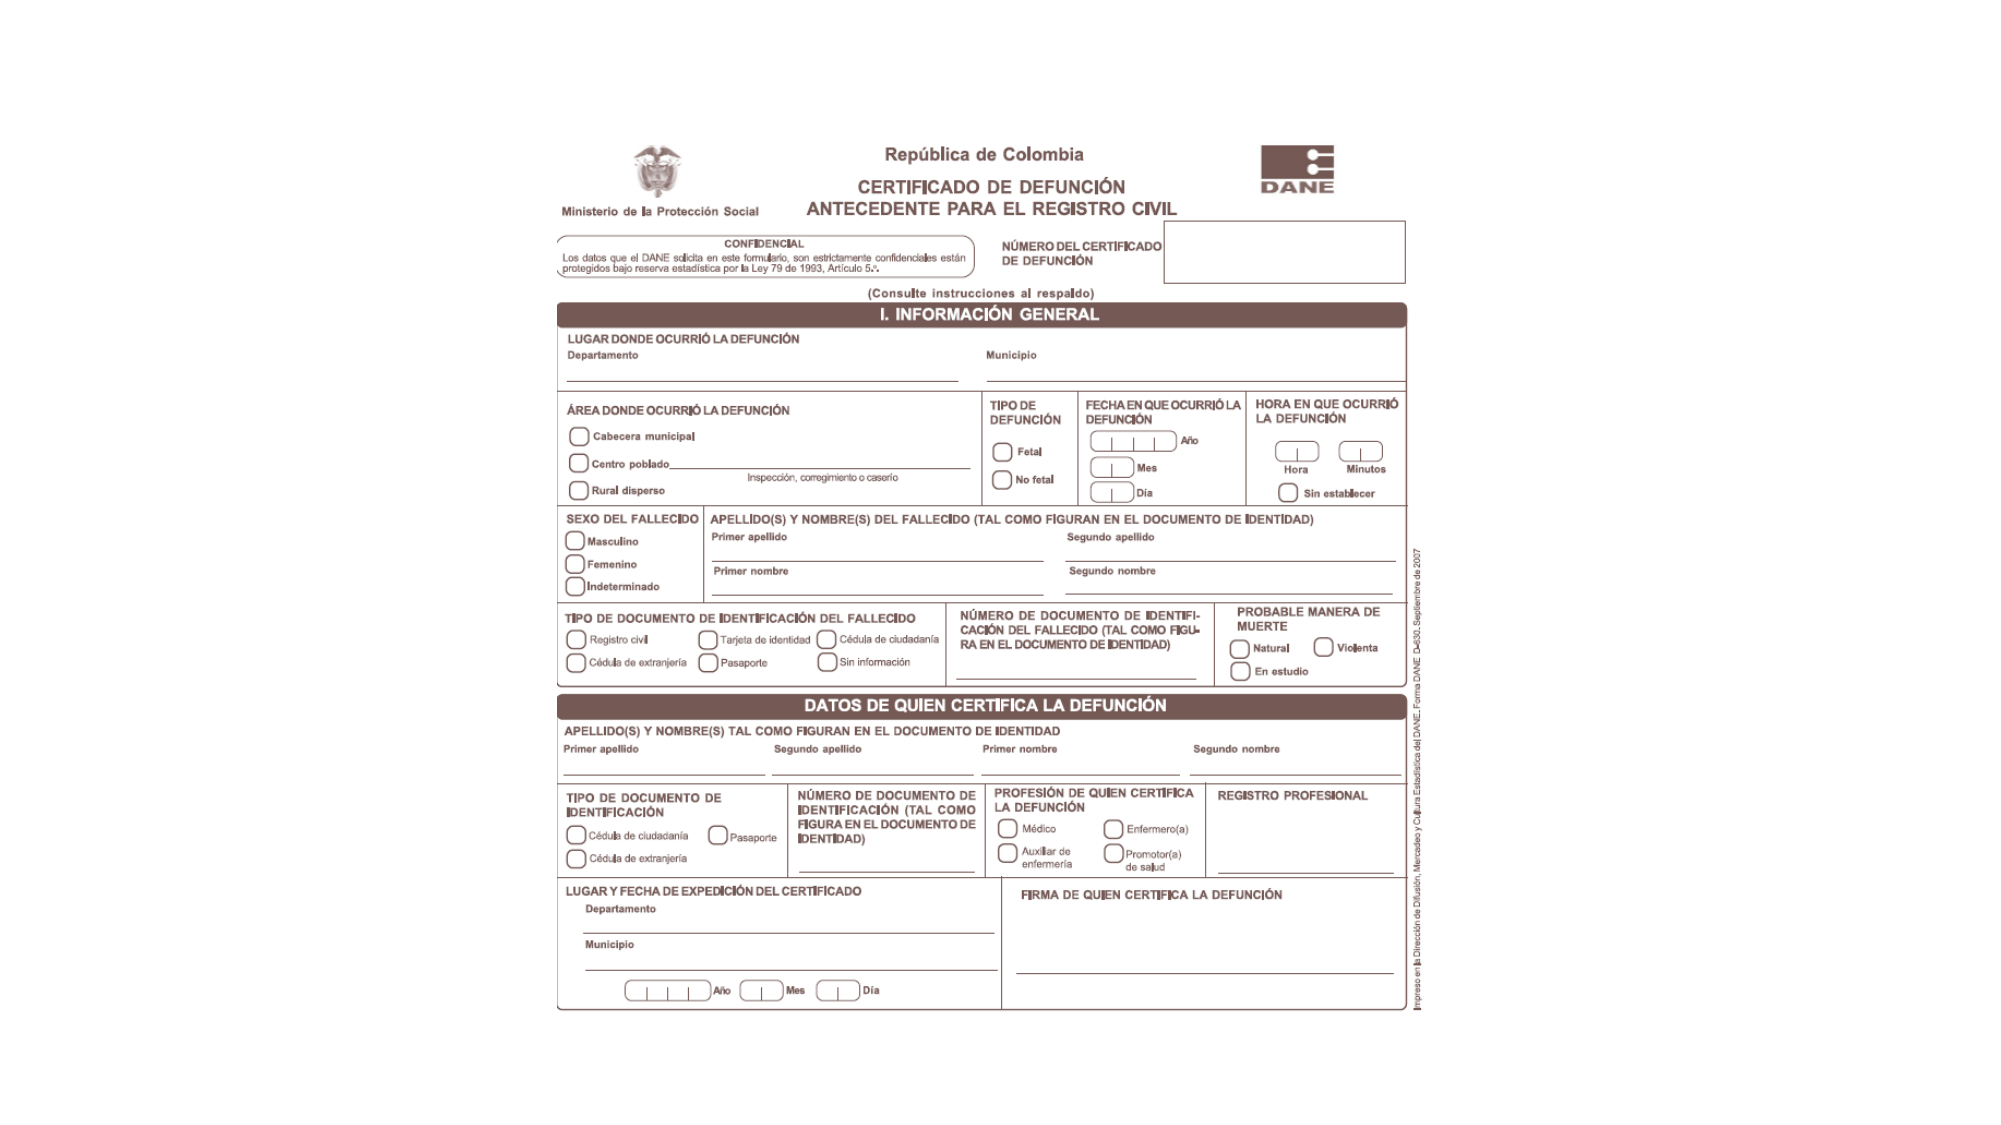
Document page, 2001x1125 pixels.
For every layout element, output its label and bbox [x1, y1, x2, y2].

picture [557, 105, 1443, 1020]
